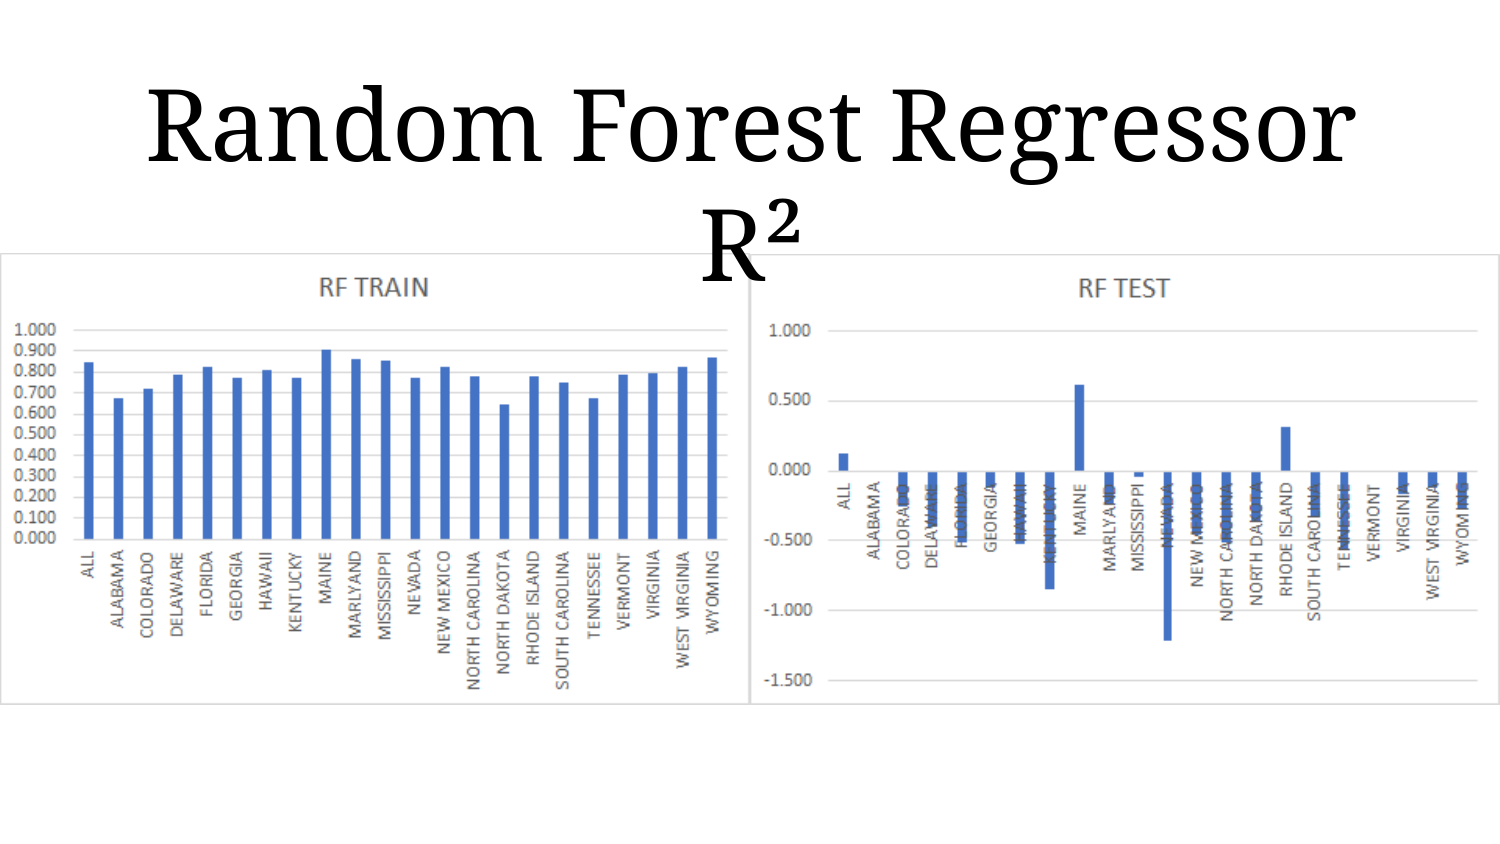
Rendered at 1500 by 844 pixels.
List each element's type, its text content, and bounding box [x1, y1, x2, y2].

title Random Forest Regressor R² [67, 46, 1437, 203]
picture [0, 253, 1500, 706]
